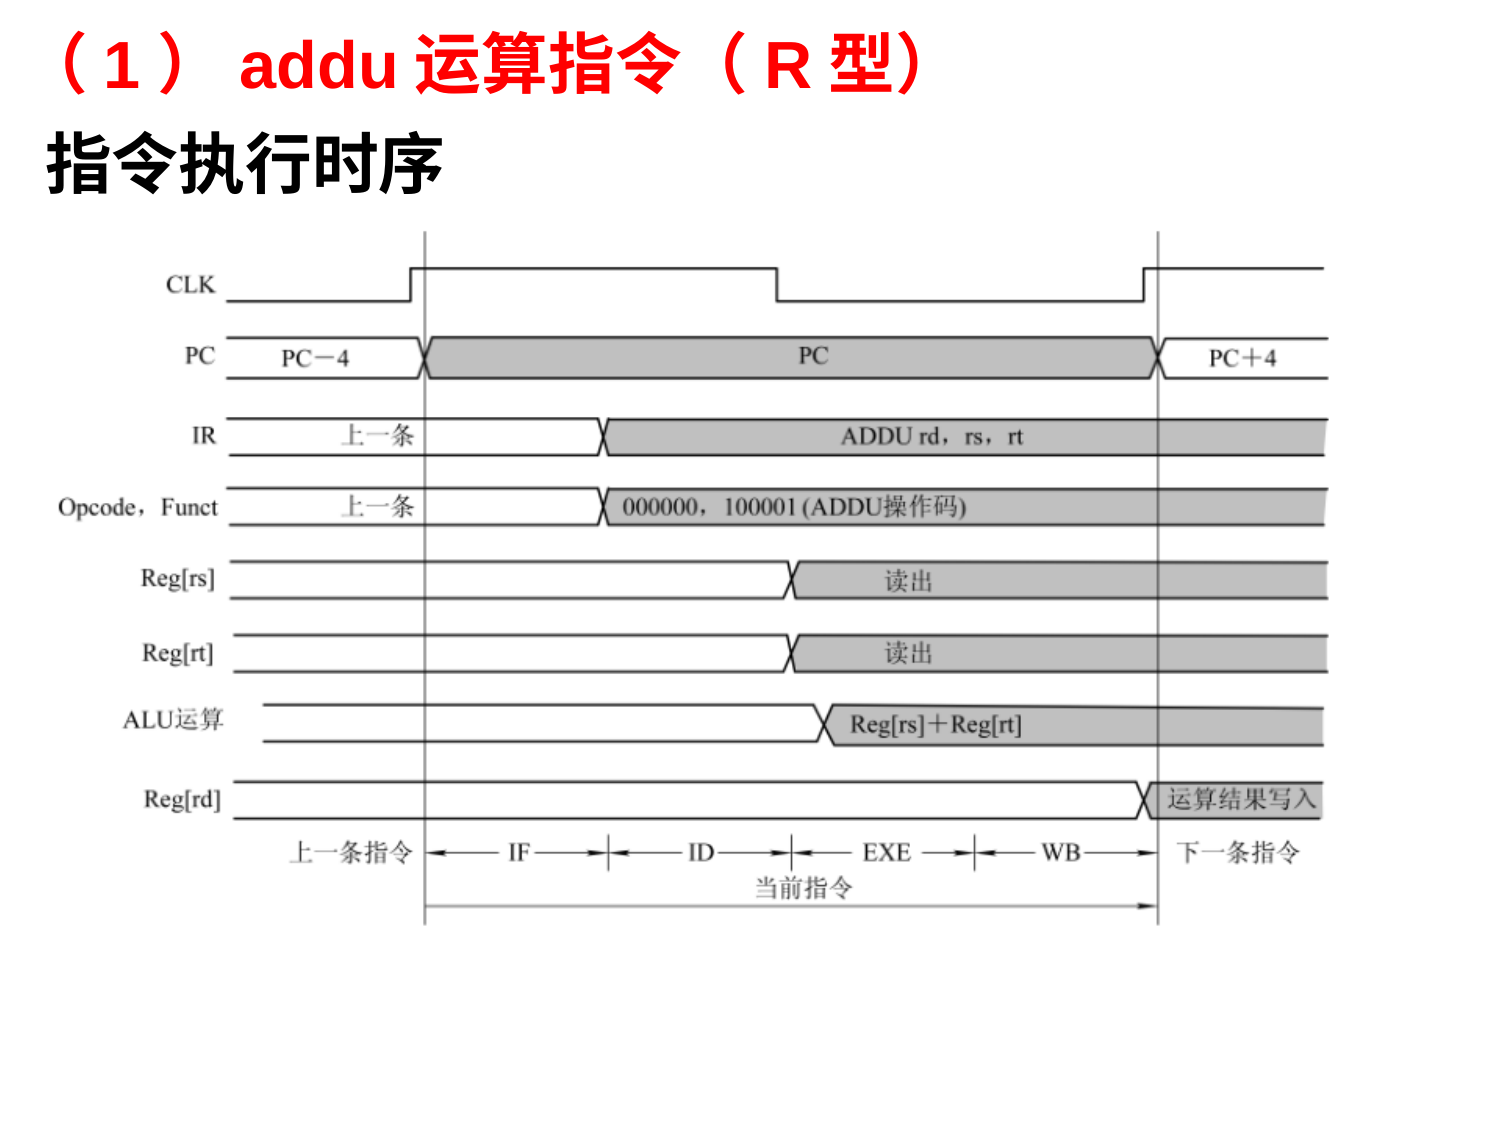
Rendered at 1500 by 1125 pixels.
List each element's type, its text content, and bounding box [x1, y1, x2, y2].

text_box （1）addu运算指令（R型） [6, 1, 1447, 122]
text_box 指令执行时序 [30, 114, 461, 210]
picture [52, 207, 1343, 943]
